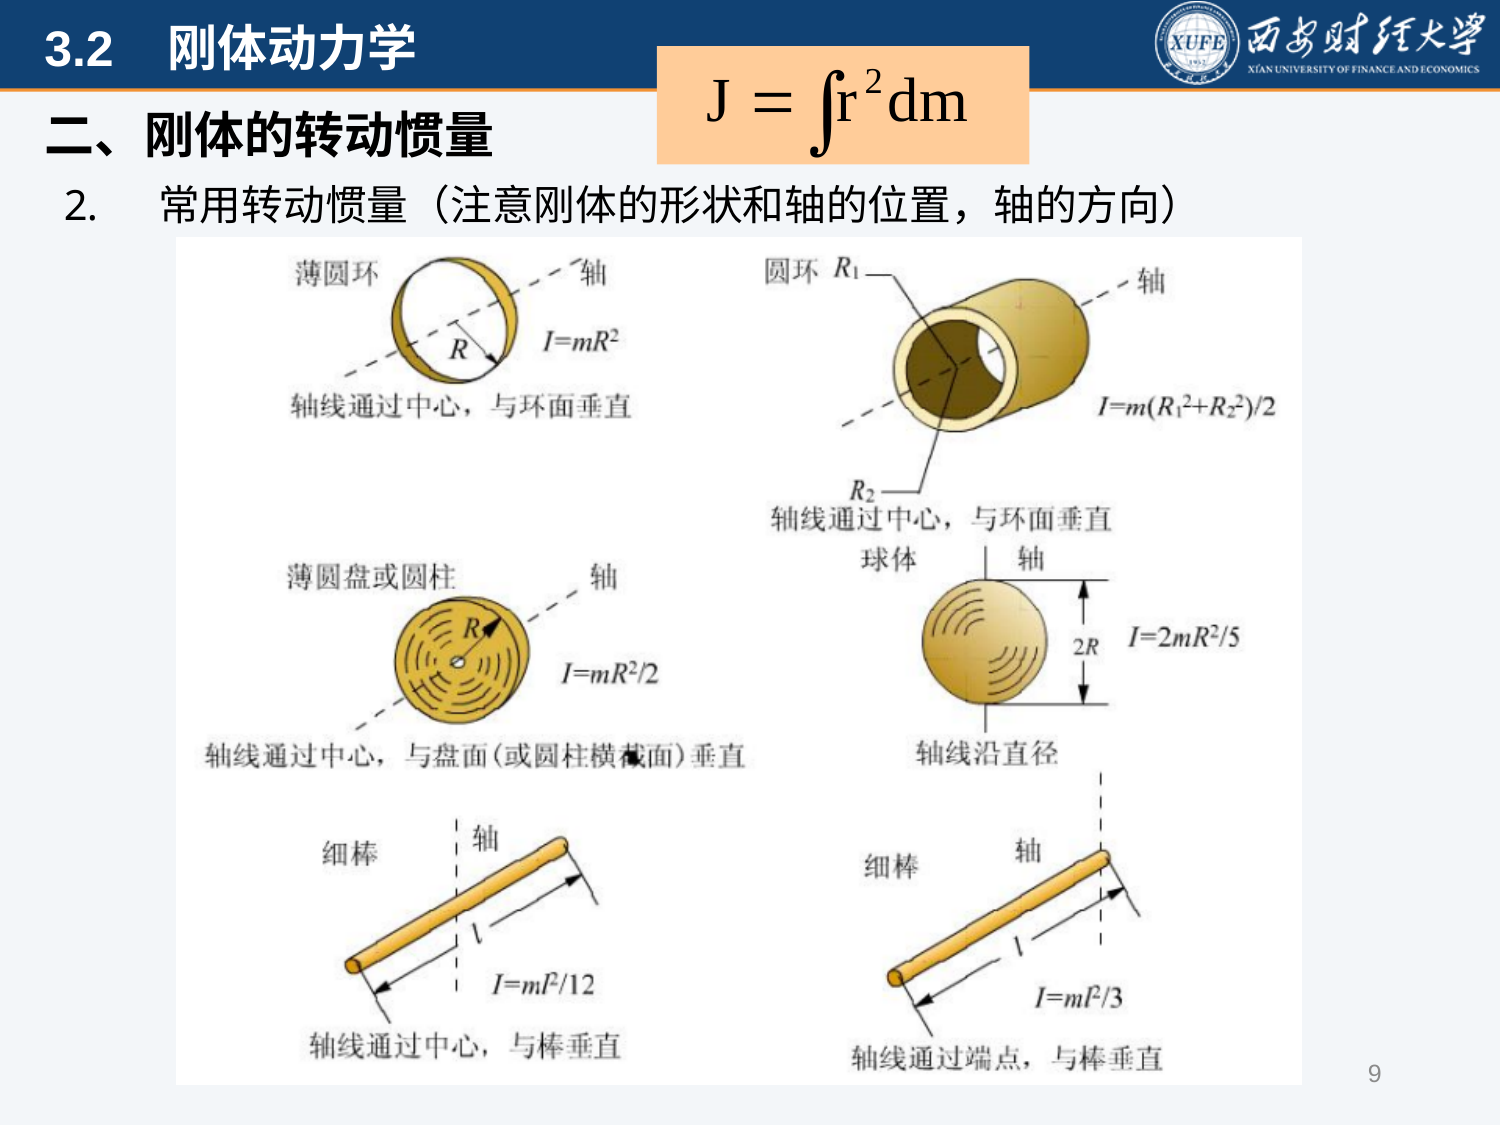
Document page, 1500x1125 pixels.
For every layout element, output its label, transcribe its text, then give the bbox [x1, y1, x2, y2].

text_box 二、刚体的转动惯量 [29, 95, 1214, 171]
slide_number 9 [1334, 1042, 1397, 1103]
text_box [697, 48, 980, 164]
text_box [656, 46, 1030, 95]
picture [176, 237, 1302, 1085]
picture [1154, 1, 1486, 85]
text_box 常用转动惯量（注意刚体的形状和轴的位置，轴的方向） [49, 171, 1217, 237]
